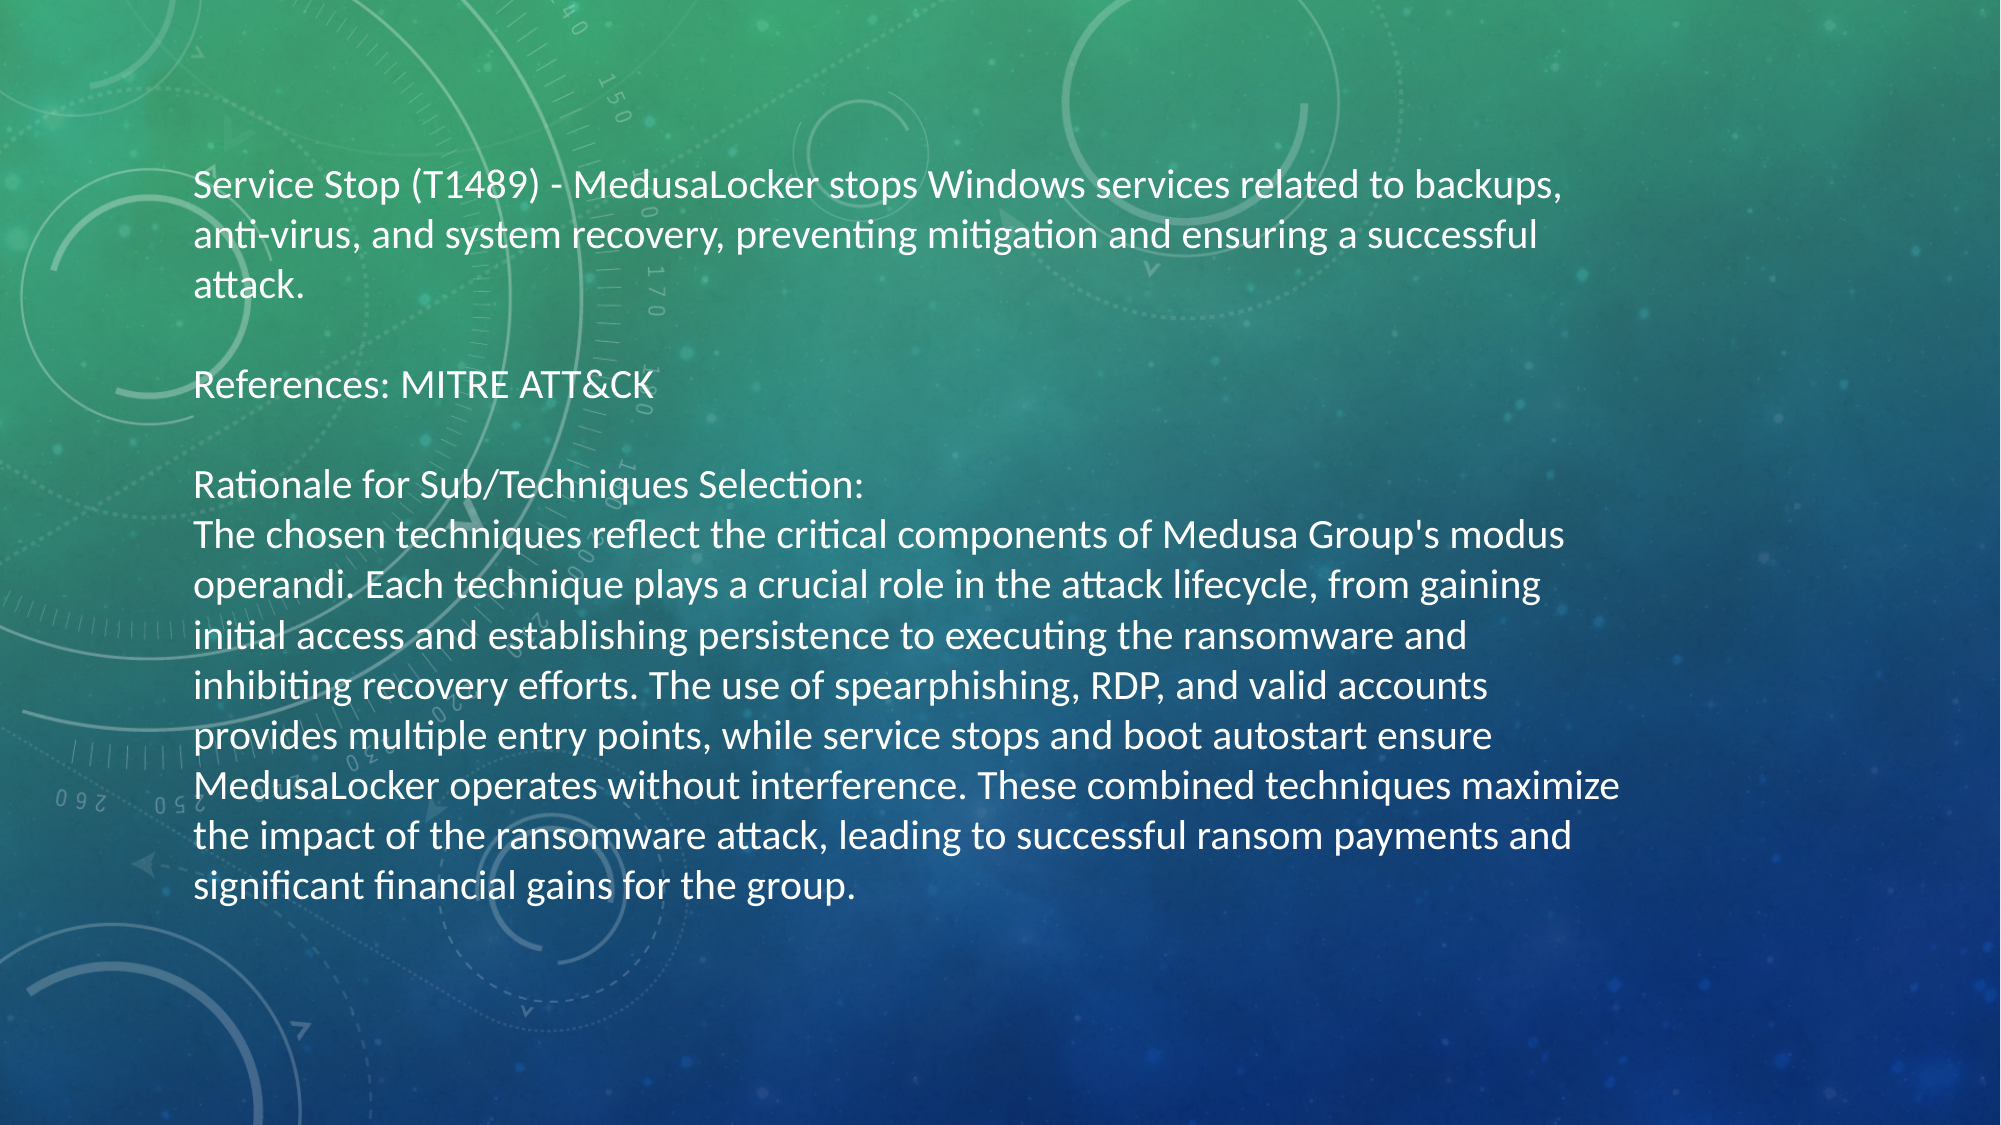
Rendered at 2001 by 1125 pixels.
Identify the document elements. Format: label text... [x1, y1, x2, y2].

text_box Service Stop (T1489) - MedusaLocker stops Windows services related to backups, anti-virus, and system recovery, preventing mitigation and ensuring a successful attack. References: MITRE ATT&CK Rationale for Sub/Techniques Selection: The chosen techniques reflect the critical components of Medusa Group's modus operandi. Each technique plays a crucial role in the attack lifecycle, from gaining initial access and establishing persistence to executing the ransomware and inhibiting recovery efforts. The use of spearphishing, RDP, and valid accounts provides multiple entry points, while service stops and boot autostart ensure MedusaLocker operates without interference. These combined techniques maximize the impact of the ransomware attack, leading to successful ransom payments and significant financial gains for the group. [178, 104, 1648, 915]
picture [0, 0, 2001, 1125]
